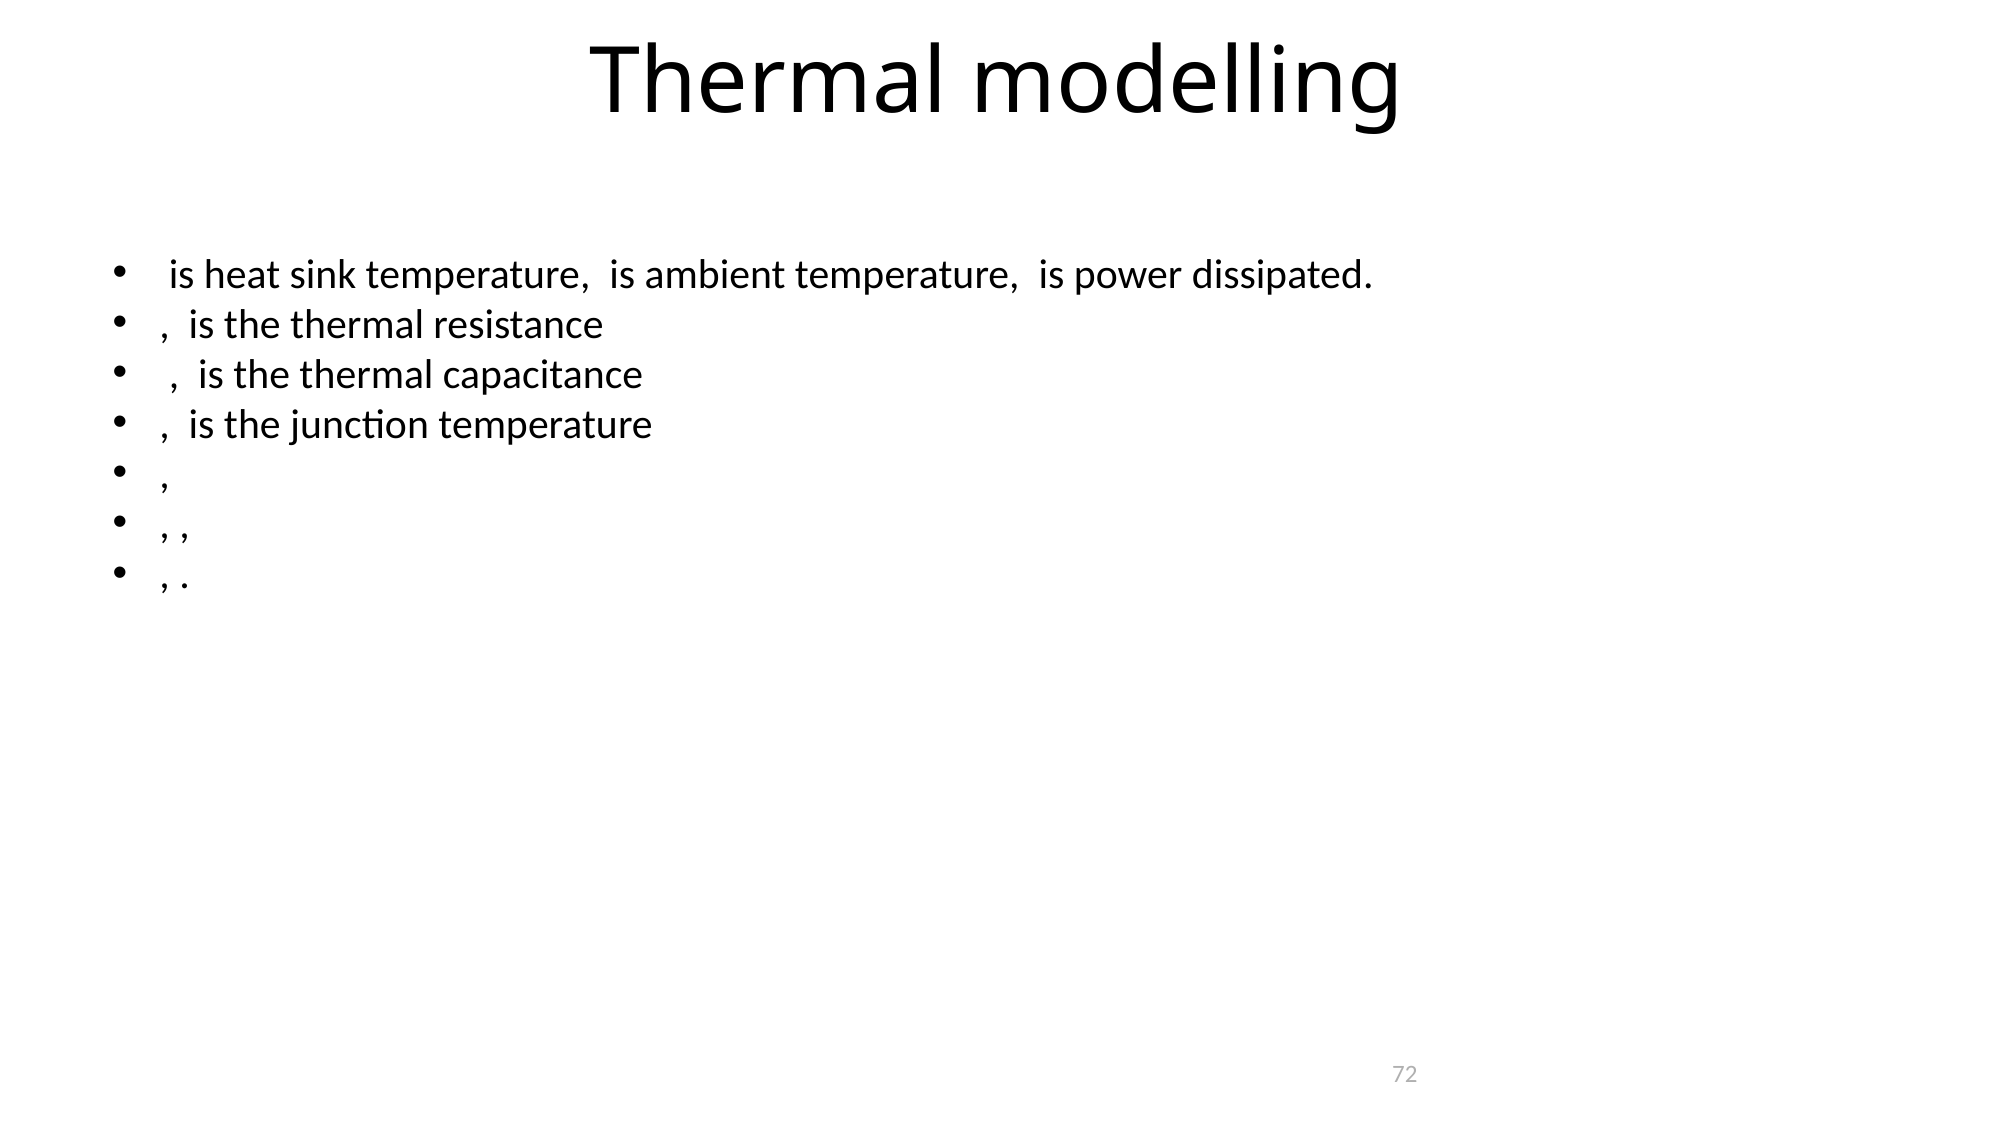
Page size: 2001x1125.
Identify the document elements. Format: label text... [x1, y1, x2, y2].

text_box Thermal modelling [20, 20, 1975, 131]
slide_number 72 [1074, 738, 1425, 1125]
